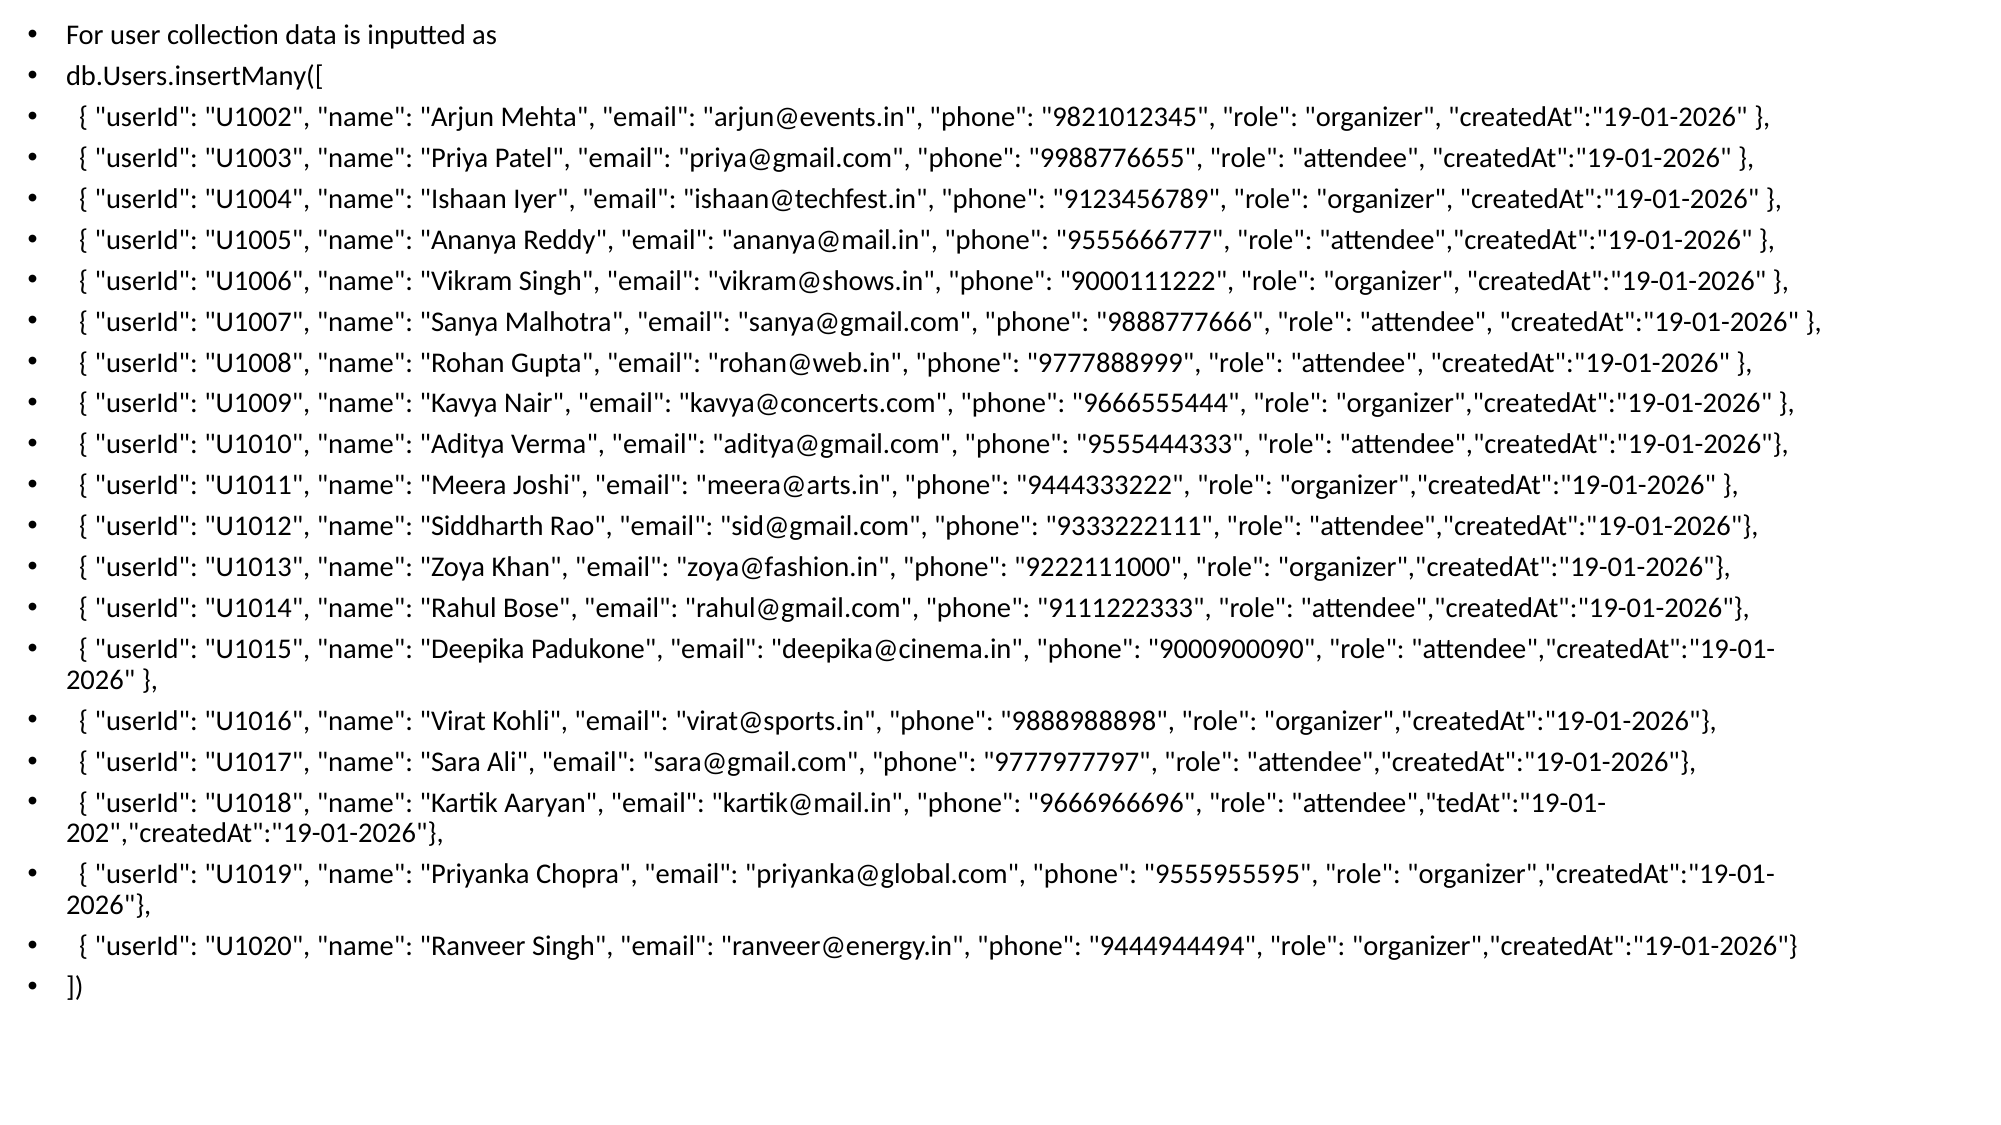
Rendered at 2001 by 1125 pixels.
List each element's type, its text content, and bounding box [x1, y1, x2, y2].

list For user collection data is inputted as db.Users.insertMany([ { "userId": "U1002", "name": "Arjun Mehta", "email": "arjun@events.in", "phone": "9821012345", "role": "organizer", "createdAt":"19-01-2026" }, { "userId": "U1003", "name": "Priya Patel", "email": "priya@gmail.com", "phone": "9988776655", "role": "attendee", "createdAt":"19-01-2026" }, { "userId": "U1004", "name": "Ishaan Iyer", "email": "ishaan@techfest.in", "phone": "9123456789", "role": "organizer", "createdAt":"19-01-2026" }, { "userId": "U1005", "name": "Ananya Reddy", "email": "ananya@mail.in", "phone": "9555666777", "role": "attendee","createdAt":"19-01-2026" }, { "userId": "U1006", "name": "Vikram Singh", "email": "vikram@shows.in", "phone": "9000111222", "role": "organizer", "createdAt":"19-01-2026" }, { "userId": "U1007", "name": "Sanya Malhotra", "email": "sanya@gmail.com", "phone": "9888777666", "role": "attendee", "createdAt":"19-01-2026" }, { "userId": "U1008", "name": "Rohan Gupta", "email": "rohan@web.in", "phone": "9777888999", "role": "attendee", "createdAt":"19-01-2026" }, { "userId": "U1009", "name": "Kavya Nair", "email": "kavya@concerts.com", "phone": "9666555444", "role": "organizer","createdAt":"19-01-2026" }, { "userId": "U1010", "name": "Aditya Verma", "email": "aditya@gmail.com", "phone": "9555444333", "role": "attendee","createdAt":"19-01-2026"}, { "userId": "U1011", "name": "Meera Joshi", "email": "meera@arts.in", "phone": "9444333222", "role": "organizer","createdAt":"19-01-2026" }, { "userId": "U1012", "name": "Siddharth Rao", "email": "sid@gmail.com", "phone": "9333222111", "role": "attendee","createdAt":"19-01-2026"}, { "userId": "U1013", "name": "Zoya Khan", "email": "zoya@fashion.in", "phone": "9222111000", "role": "organizer","createdAt":"19-01-2026"}, { "userId": "U1014", "name": "Rahul Bose", "email": "rahul@gmail.com", "phone": "9111222333", "role": "attendee","createdAt":"19-01-2026"}, { "userId": "U1015", "name": "Deepika Padukone", "email": "deepika@cinema.in", "phone": "9000900090", "role": "attendee","createdAt":"19-01-2026" }, { "userId": "U1016", "name": "Virat Kohli", "email": "virat@sports.in", "phone": "9888988898", "role": "organizer","createdAt":"19-01-2026"}, { "userId": "U1017", "name": "Sara Ali", "email": "sara@gmail.com", "phone": "9777977797", "role": "attendee","createdAt":"19-01-2026"}, { "userId": "U1018", "name": "Kartik Aaryan", "email": "kartik@mail.in", "phone": "9666966696", "role": "attendee","tedAt":"19-01-202","createdAt":"19-01-2026"}, { "userId": "U1019", "name": "Priyanka Chopra", "email": "priyanka@global.com", "phone": "9555955595", "role": "organizer","createdAt":"19-01-2026"}, { "userId": "U1020", "name": "Ranveer Singh", "email": "ranveer@energy.in", "phone": "9444944494", "role": "organizer","createdAt":"19-01-2026"} ]) [12, 12, 1863, 1084]
